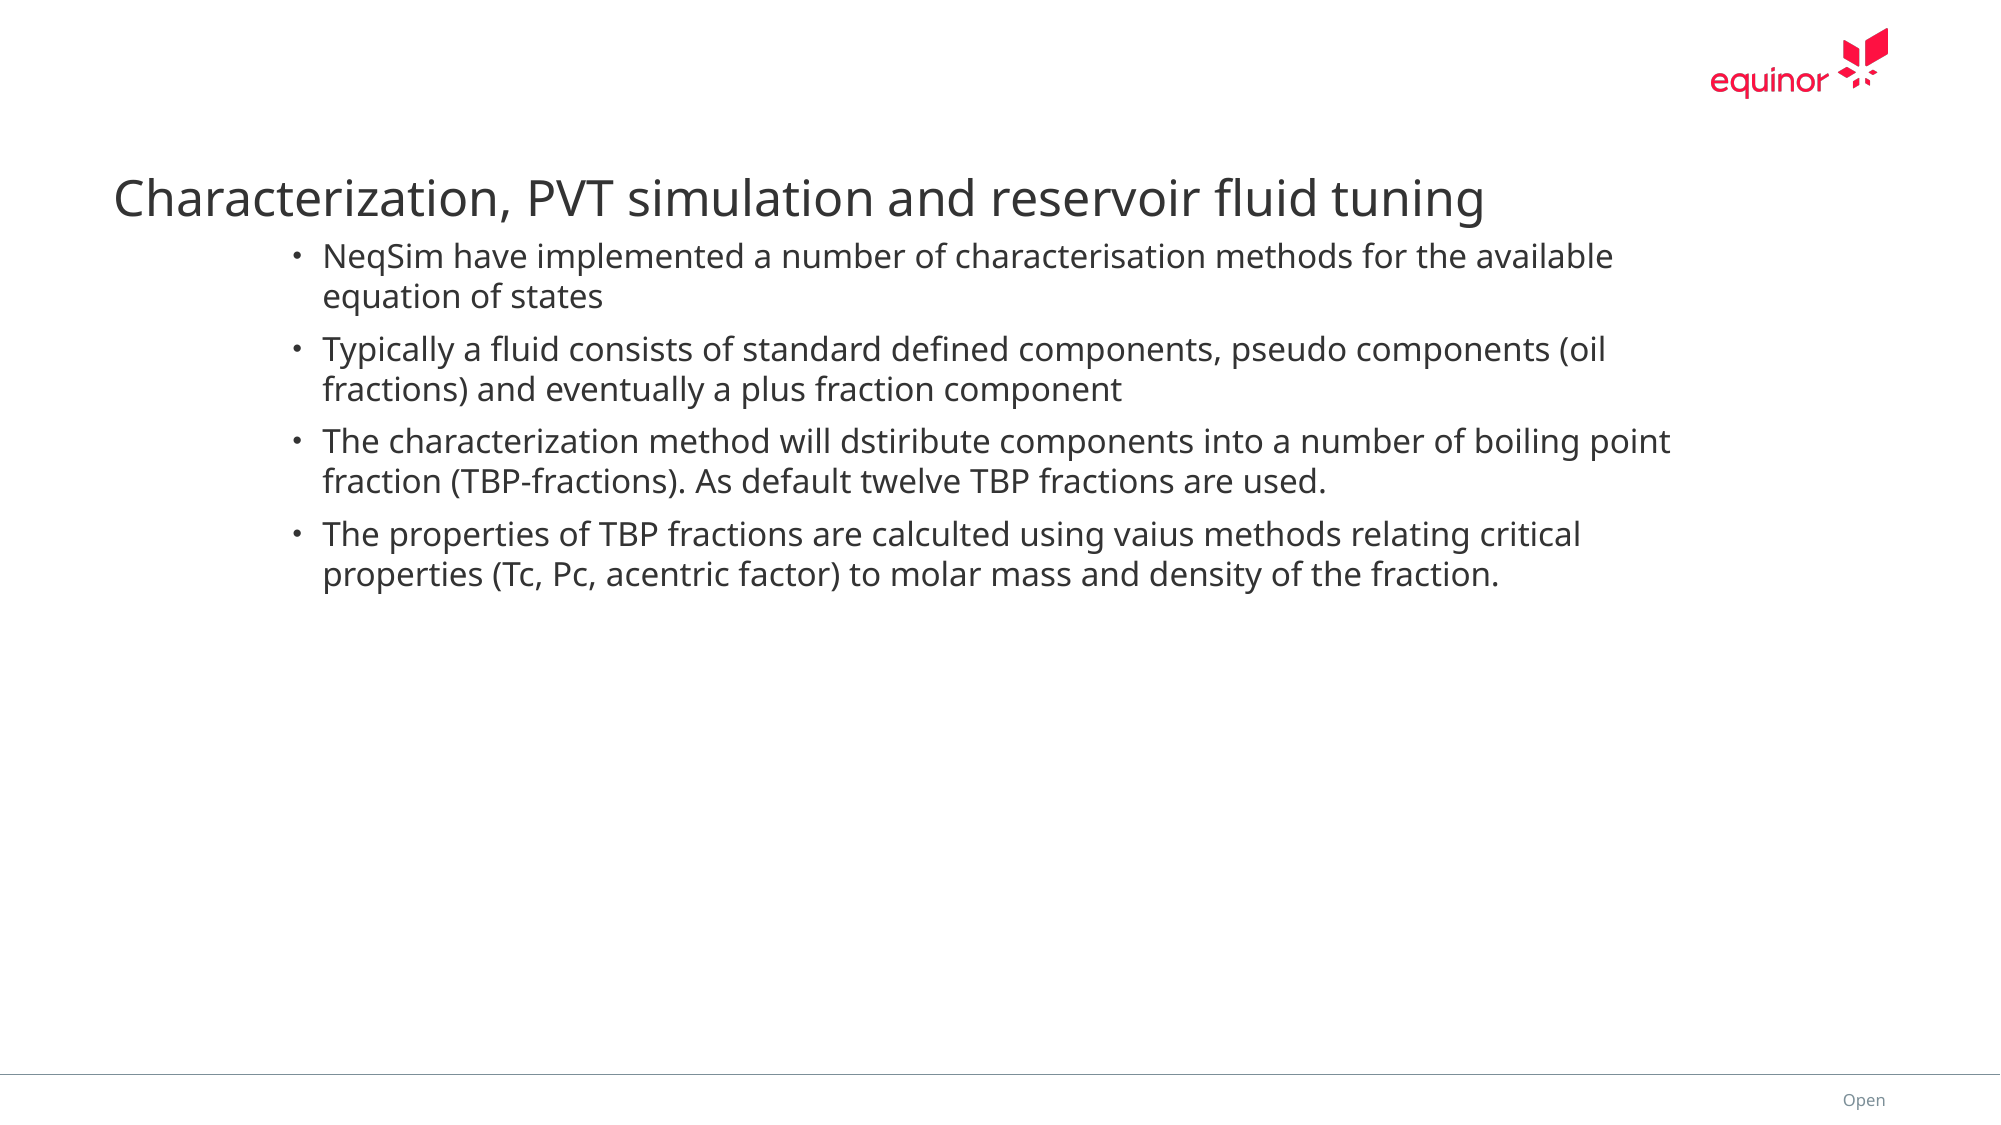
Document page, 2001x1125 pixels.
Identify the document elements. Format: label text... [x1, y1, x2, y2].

title Characterization, PVT simulation and reservoir fluid tuning [114, 131, 1886, 321]
picture [1711, 28, 1888, 99]
list NeqSim have implemented a number of characterisation methods for the available equation of states Typically a fluid consists of standard defined components, pseudo components (oil fractions) and eventually a plus fraction component The characterization method will dstiribute components into a number of boiling point fraction (TBP-fractions). As default twelve TBP fractions are used. The properties of TBP fractions are calculted using vaius methods relating critical properties (Tc, Pc, acentric factor) to molar mass and density of the fraction. [292, 235, 1711, 944]
